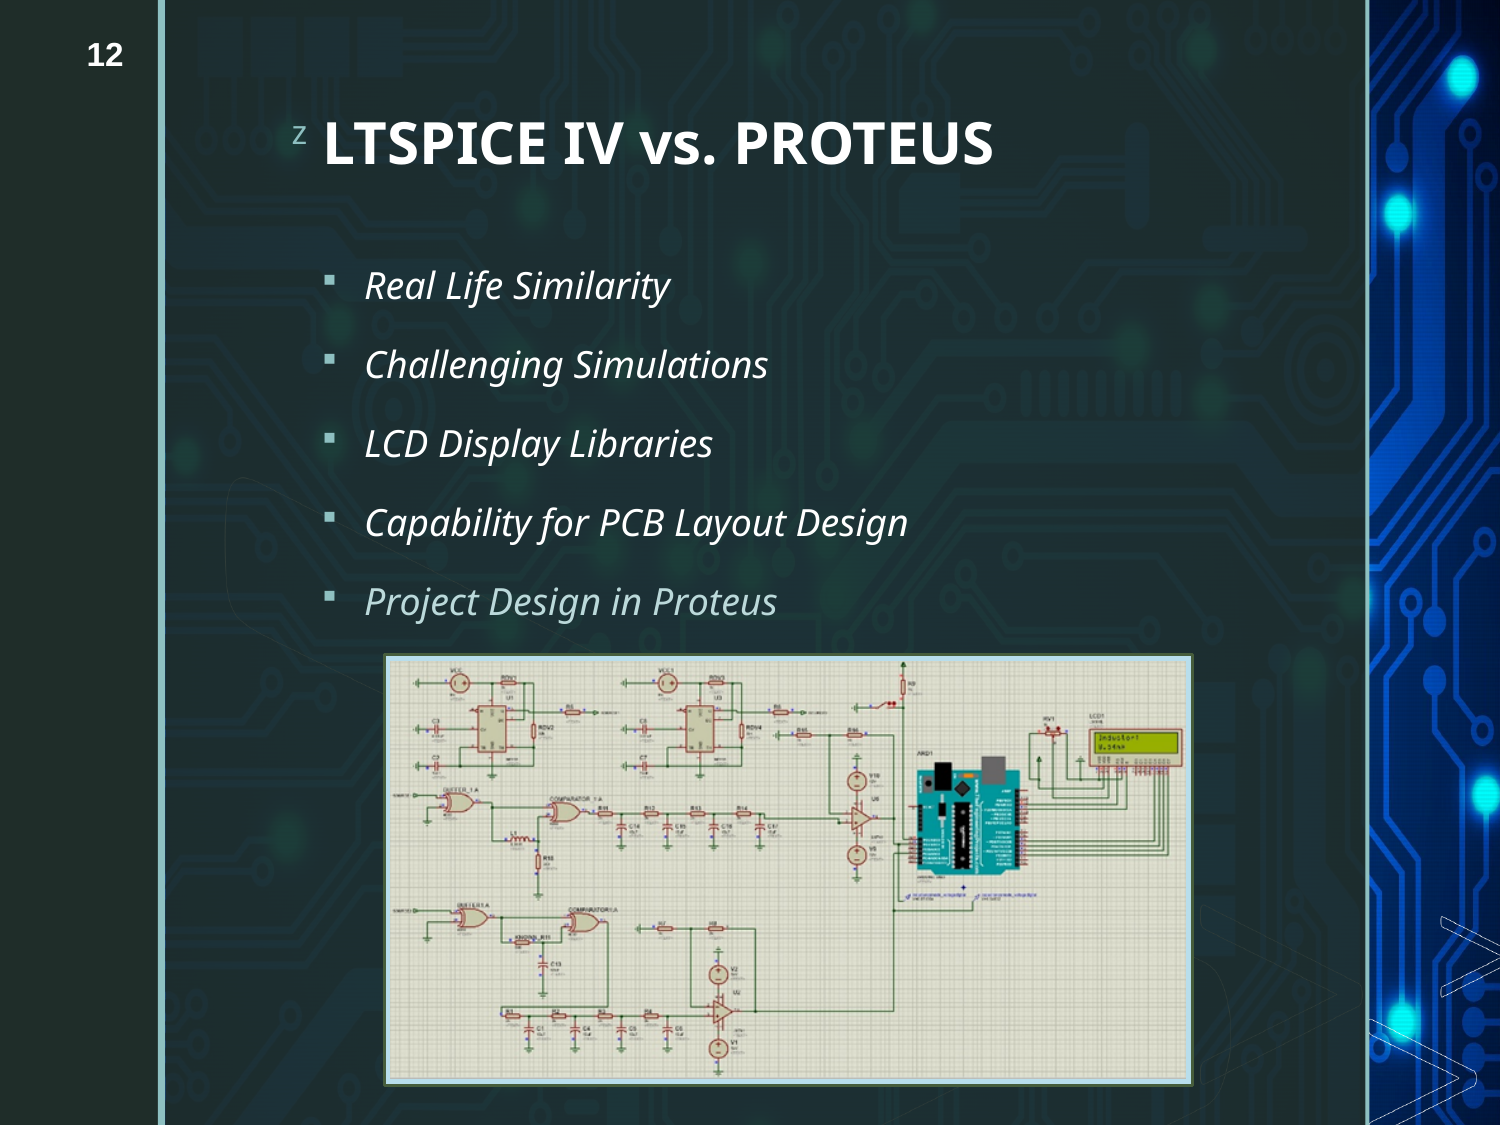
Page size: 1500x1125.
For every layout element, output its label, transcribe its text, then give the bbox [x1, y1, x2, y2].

list Real Life Similarity Challenging Simulations LCD Display Libraries Capability for PCB Layout Design Project Design in Proteus [306, 213, 1267, 900]
slide_number 12 [26, 26, 132, 80]
picture [1473, 777, 1500, 816]
text_box [383, 900, 1194, 1087]
picture [1370, 0, 1500, 1125]
title LTSPICE IV vs. PROTEUS [307, 106, 1287, 239]
picture [390, 661, 1186, 1080]
